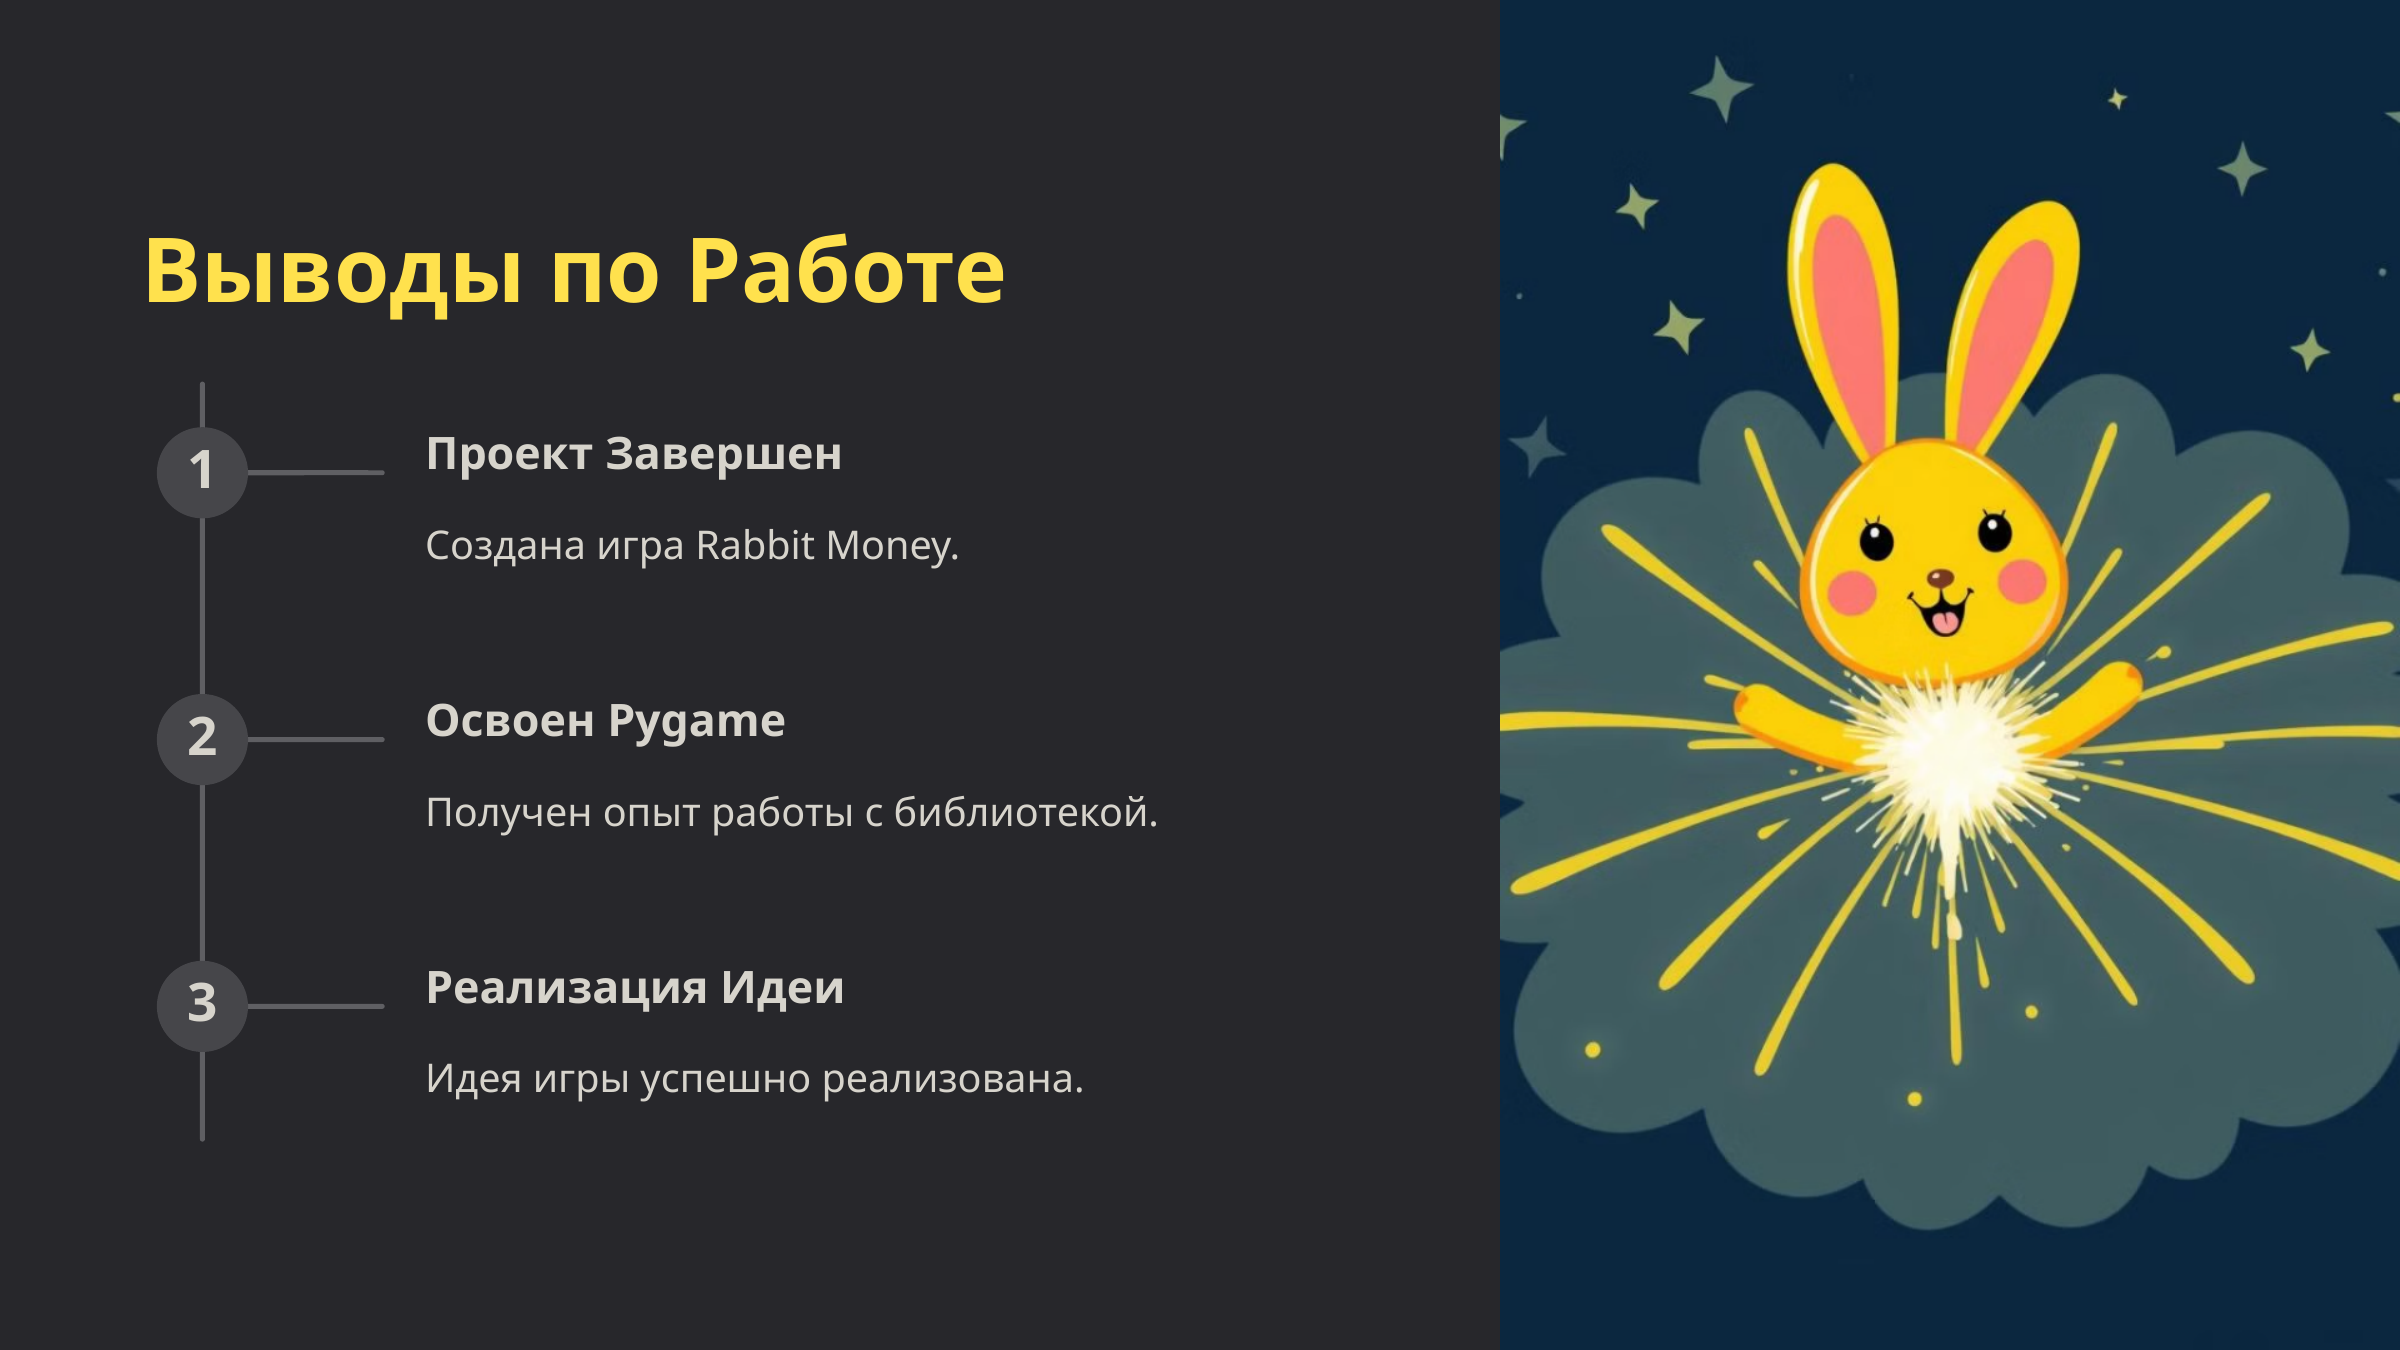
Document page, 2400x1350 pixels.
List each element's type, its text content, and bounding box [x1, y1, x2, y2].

text_box [156, 960, 249, 1052]
text_box Выводы по Работе [141, 208, 1083, 321]
text_box [199, 381, 205, 427]
text_box [156, 694, 249, 786]
text_box 2 [186, 712, 219, 767]
text_box Получен опыт работы с библиотекой. [425, 769, 1359, 835]
text_box [248, 737, 385, 743]
text_box [199, 519, 205, 694]
picture [1499, 0, 2400, 1350]
text_box [248, 1003, 385, 1009]
text_box Реализация Идеи [425, 955, 876, 1012]
text_box [199, 786, 205, 960]
text_box 1 [191, 445, 214, 500]
text_box [156, 427, 249, 519]
text_box Создана игра Rabbit Money. [425, 502, 1359, 568]
text_box Освоен Pygame [425, 688, 876, 746]
text_box Идея игры успешно реализована. [425, 1036, 1359, 1102]
text_box Проект Завершен [425, 422, 883, 479]
text_box [199, 1052, 205, 1142]
text_box 3 [186, 979, 219, 1034]
text_box [248, 470, 385, 476]
